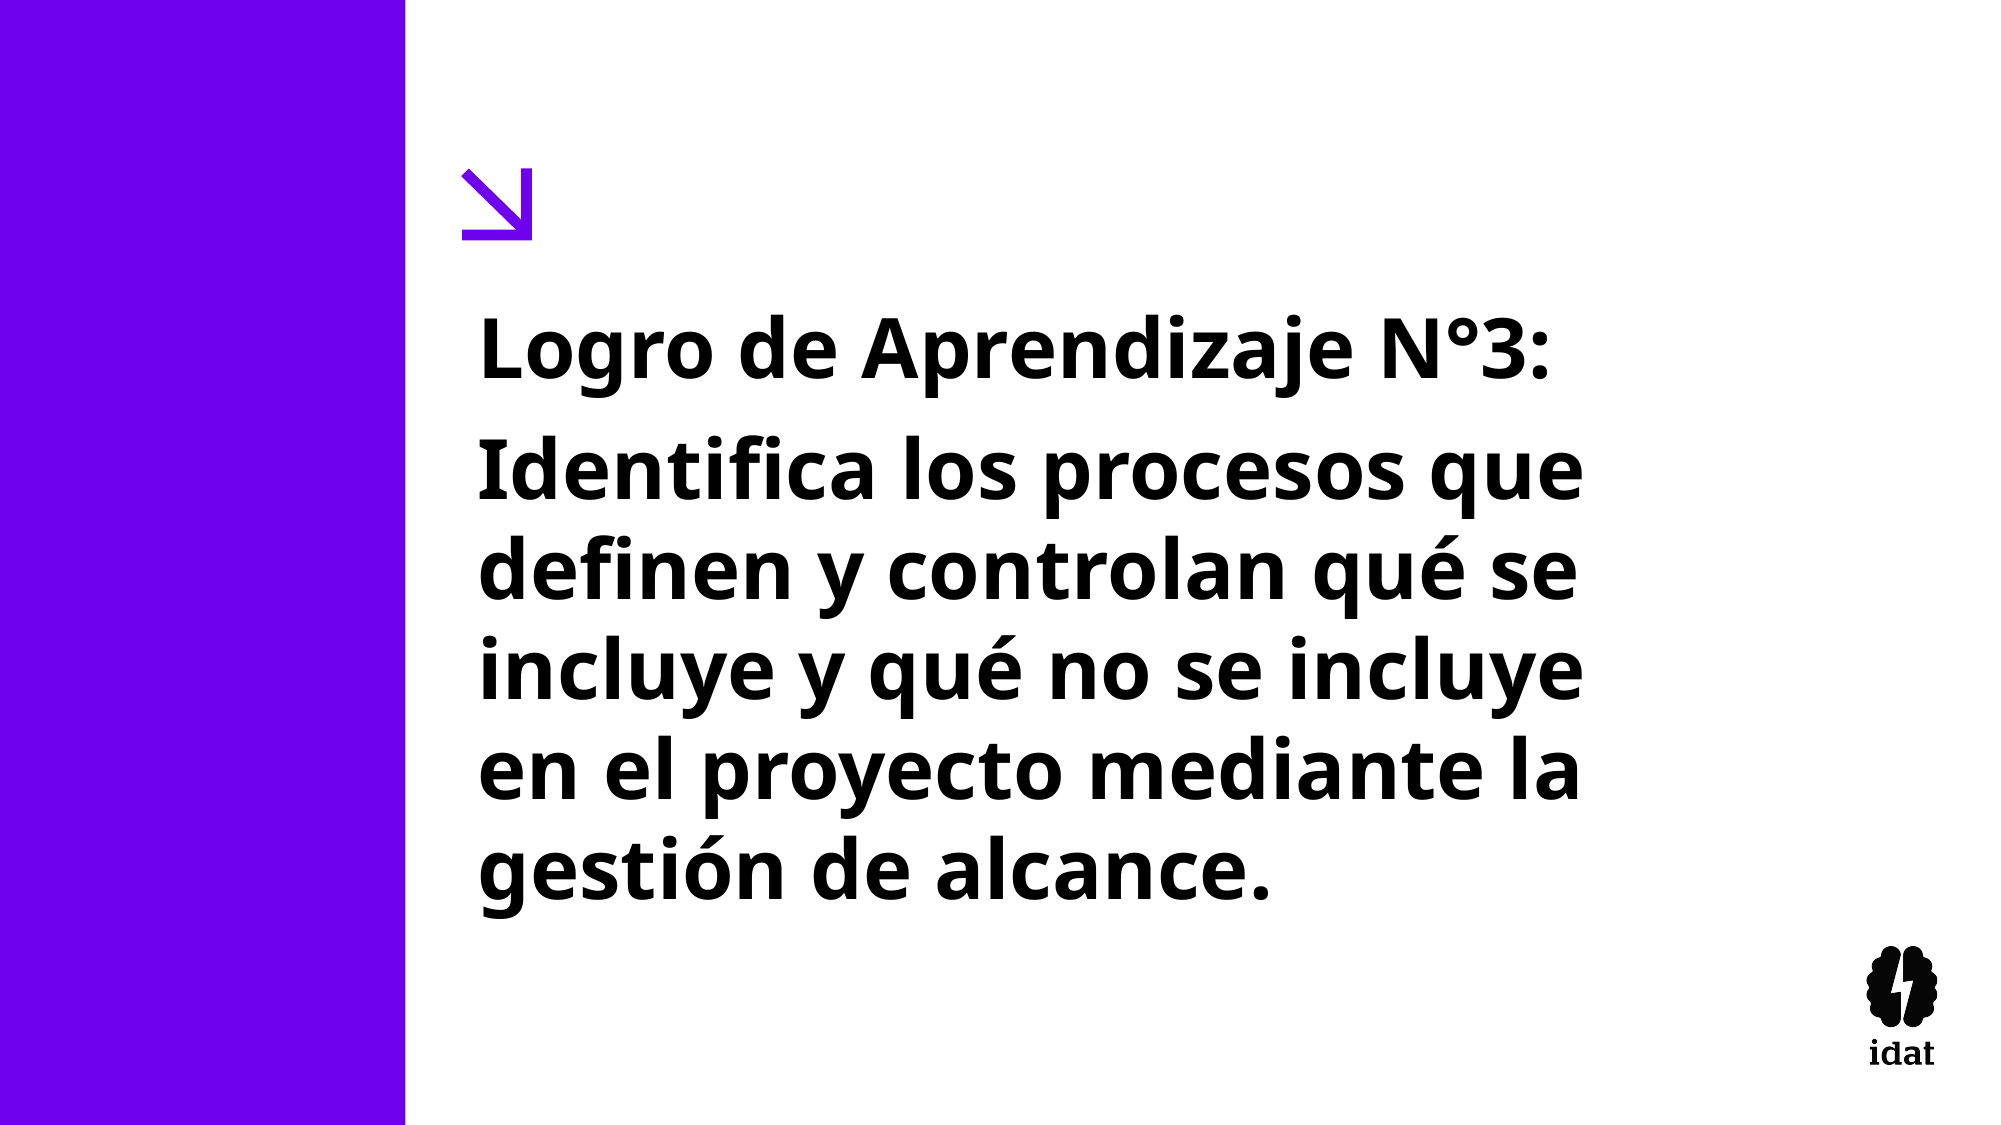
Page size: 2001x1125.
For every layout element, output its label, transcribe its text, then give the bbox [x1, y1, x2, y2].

list Logro de Aprendizaje N°3: Identifica los procesos que definen y controlan qué se incluye y qué no se incluye en el proyecto mediante la gestión de alcance. [477, 295, 1635, 606]
picture [1866, 946, 1938, 1065]
